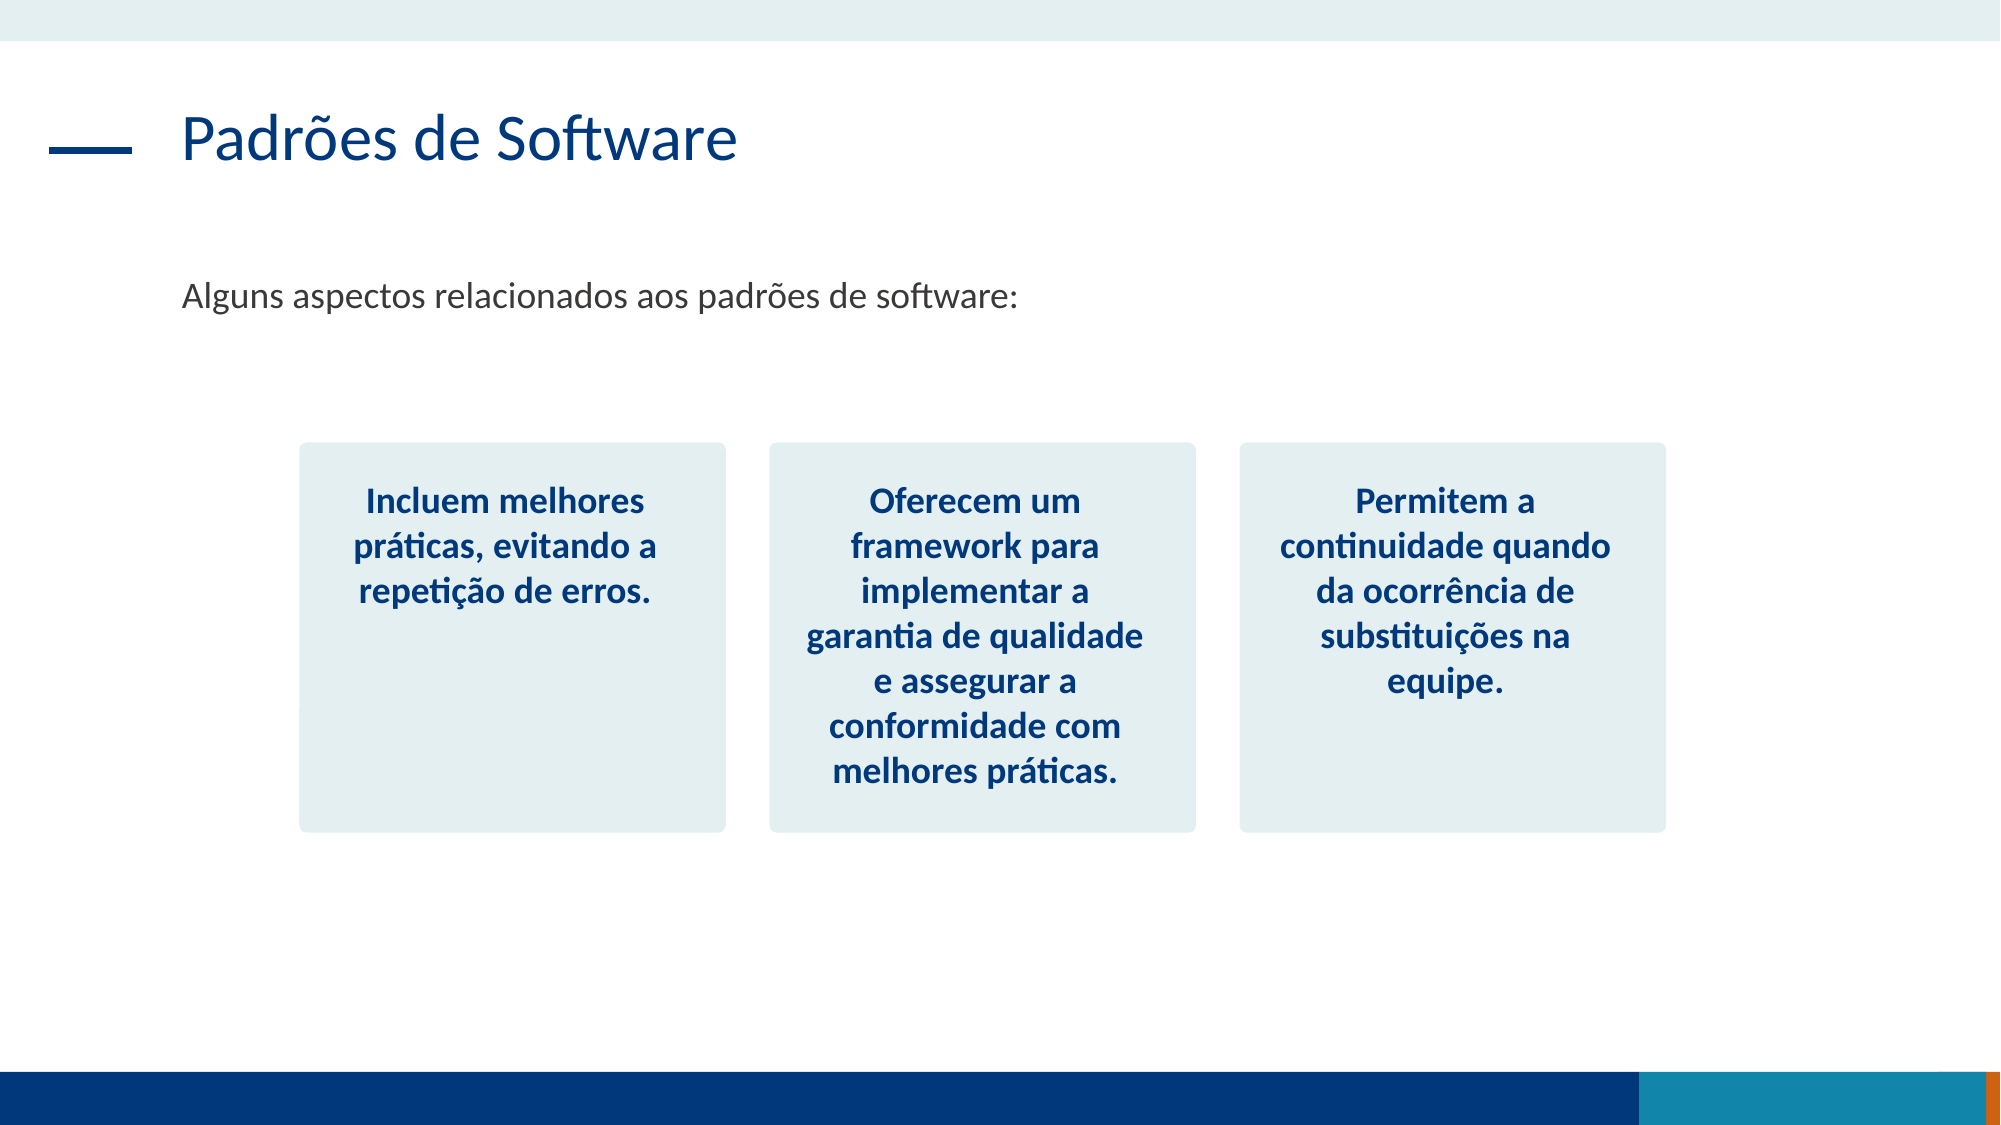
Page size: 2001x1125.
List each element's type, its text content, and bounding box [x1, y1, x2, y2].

text_box [1238, 441, 1668, 834]
list Padrões de Software [167, 95, 1833, 237]
text_box [768, 441, 1197, 834]
text_box Alguns aspectos relacionados aos padrões de software: [167, 263, 1833, 323]
text_box Permitem a continuidade quando da ocorrência de substituições na equipe. [1254, 468, 1637, 709]
text_box Oferecem um framework para implementar a garantia de qualidade e assegurar a conformidade com melhores práticas. [784, 468, 1167, 799]
text_box [298, 441, 727, 834]
text_box Incluem melhores práticas, evitando a repetição de erros. [314, 468, 697, 619]
